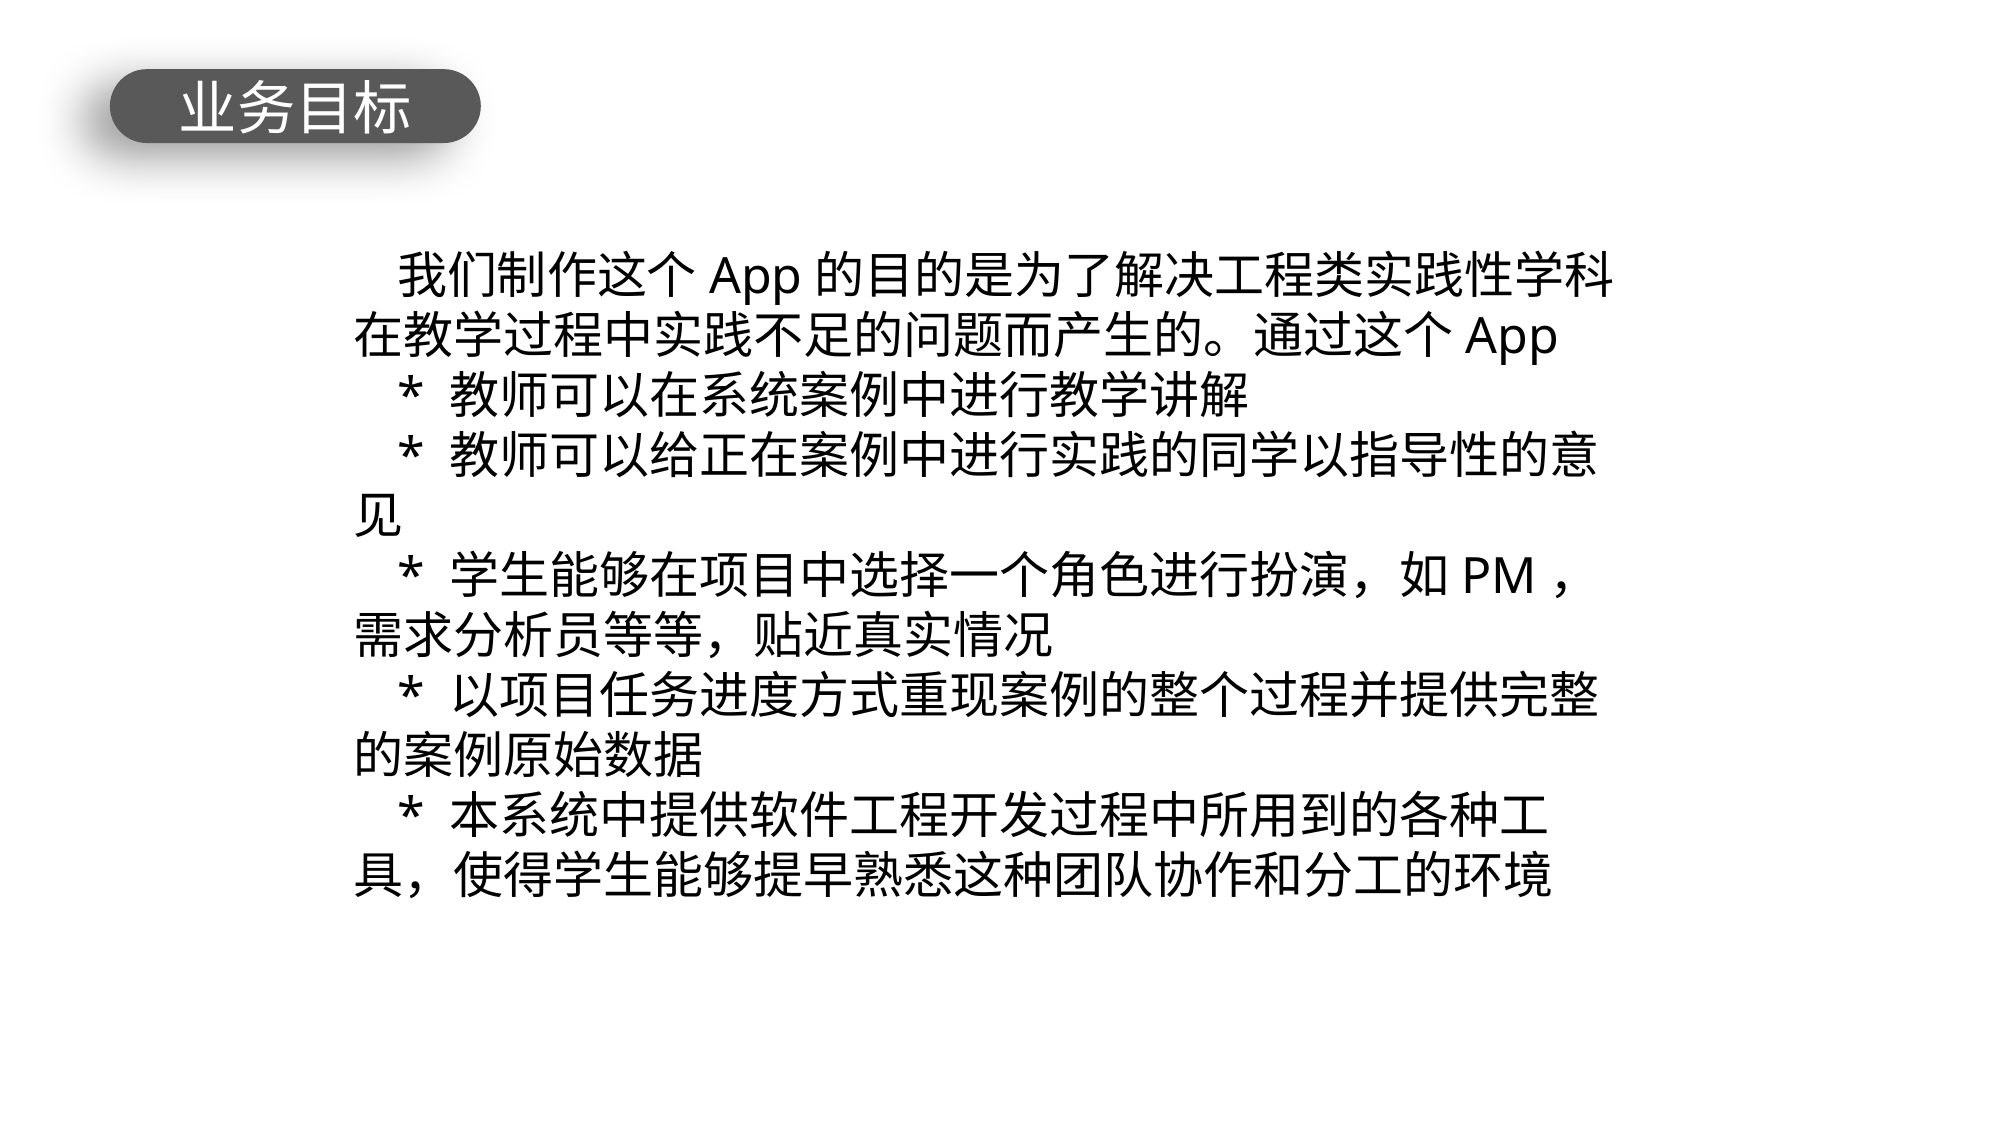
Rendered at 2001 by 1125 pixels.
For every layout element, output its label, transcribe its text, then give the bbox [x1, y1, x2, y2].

text_box 业务目标 [109, 69, 481, 144]
text_box 我们制作这个App的目的是为了解决工程类实践性学科在教学过程中实践不足的问题而产生的。通过这个App * 教师可以在系统案例中进行教学讲解 * 教师可以给正在案例中进行实践的同学以指导性的意见 * 学生能够在项目中选择一个角色进行扮演，如PM，需求分析员等等，贴近真实情况 * 以项目任务进度方式重现案例的整个过程并提供完整的案例原始数据 * 本系统中提供软件工程开发过程中所用到的各种工具，使得学生能够提早熟悉这种团队协作和分工的环境 [338, 235, 1638, 911]
